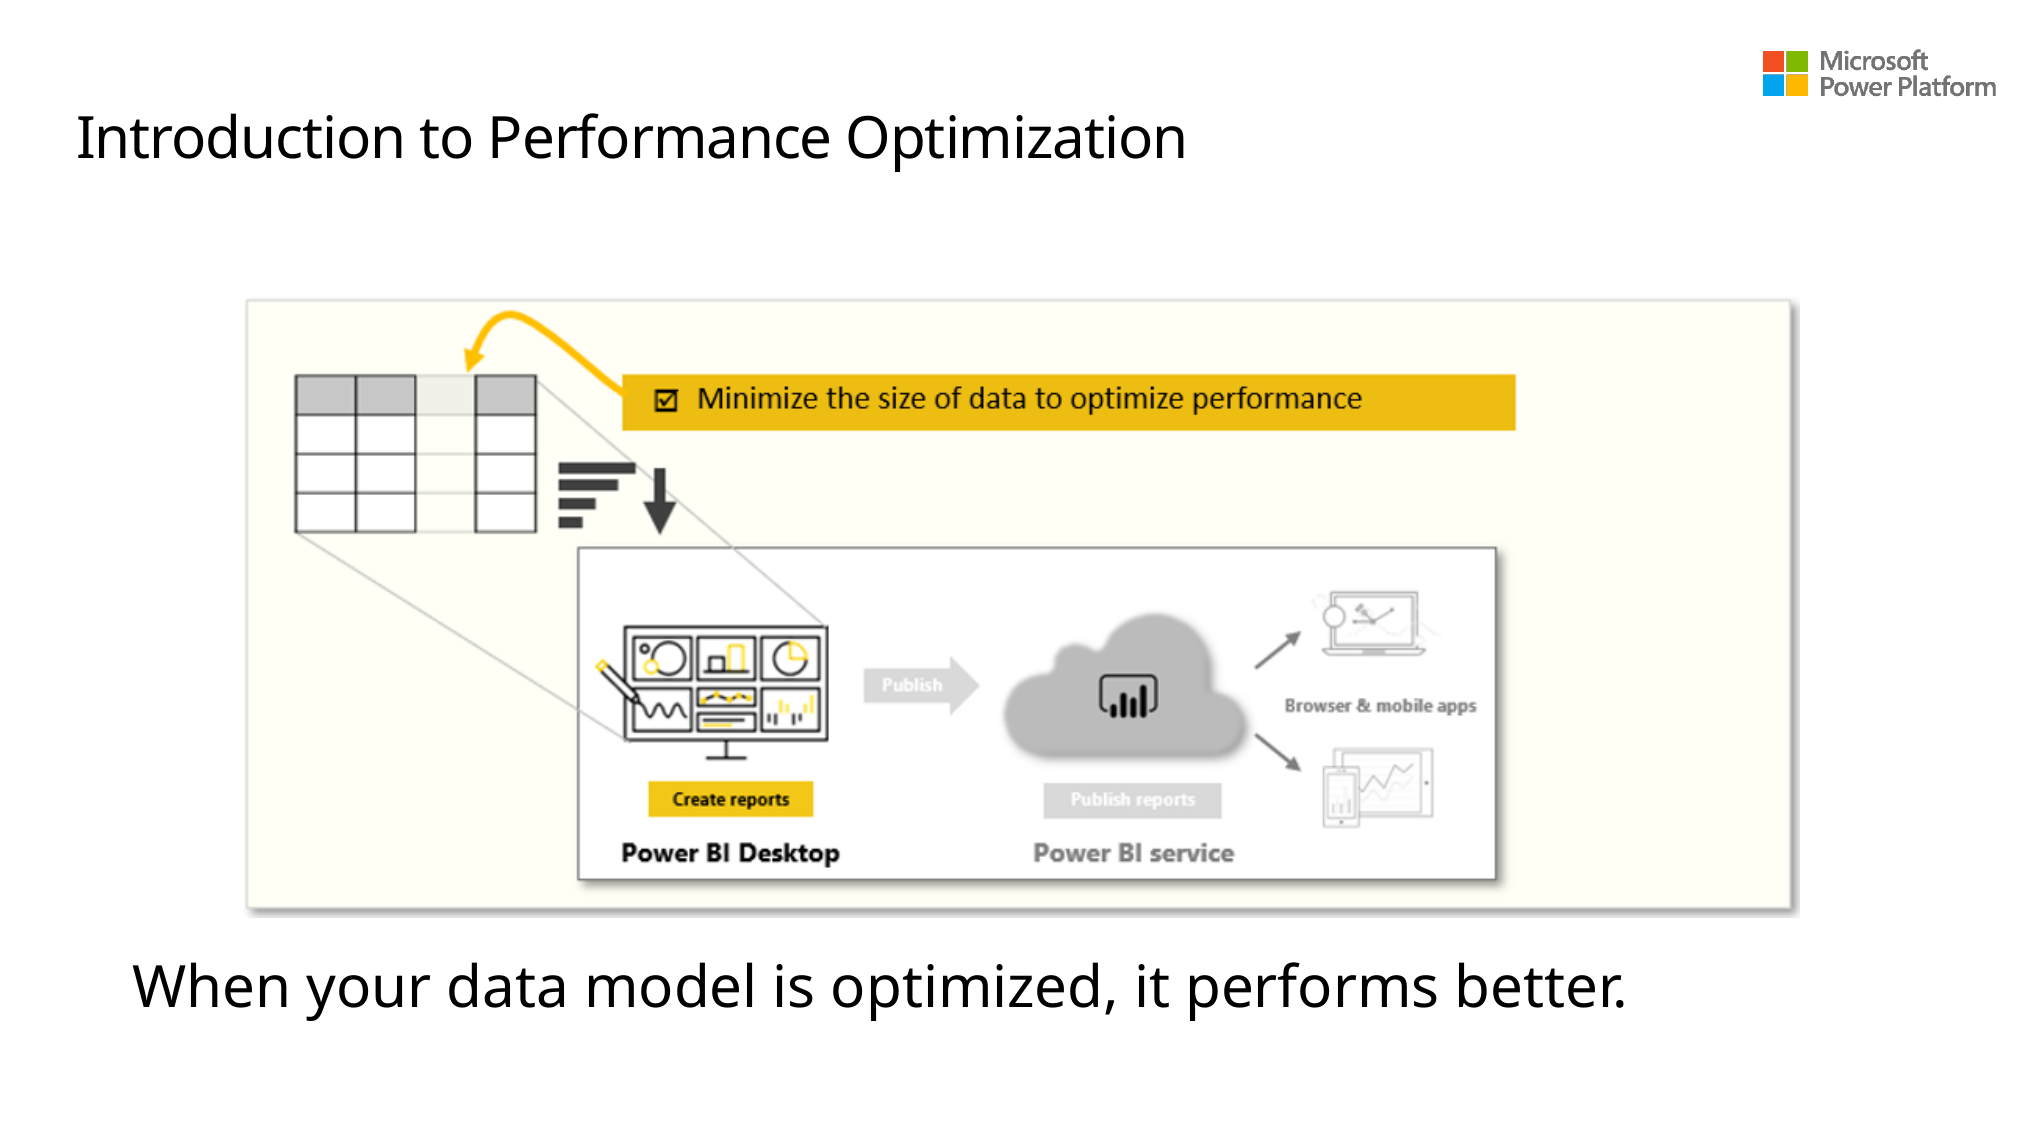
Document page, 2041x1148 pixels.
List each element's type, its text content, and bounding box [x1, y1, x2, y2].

title Introduction to Performance Optimization [76, 103, 1820, 172]
picture [244, 296, 1800, 918]
picture [1718, 6, 2041, 140]
list When your data model is optimized, it performs better. [132, 948, 1913, 1020]
